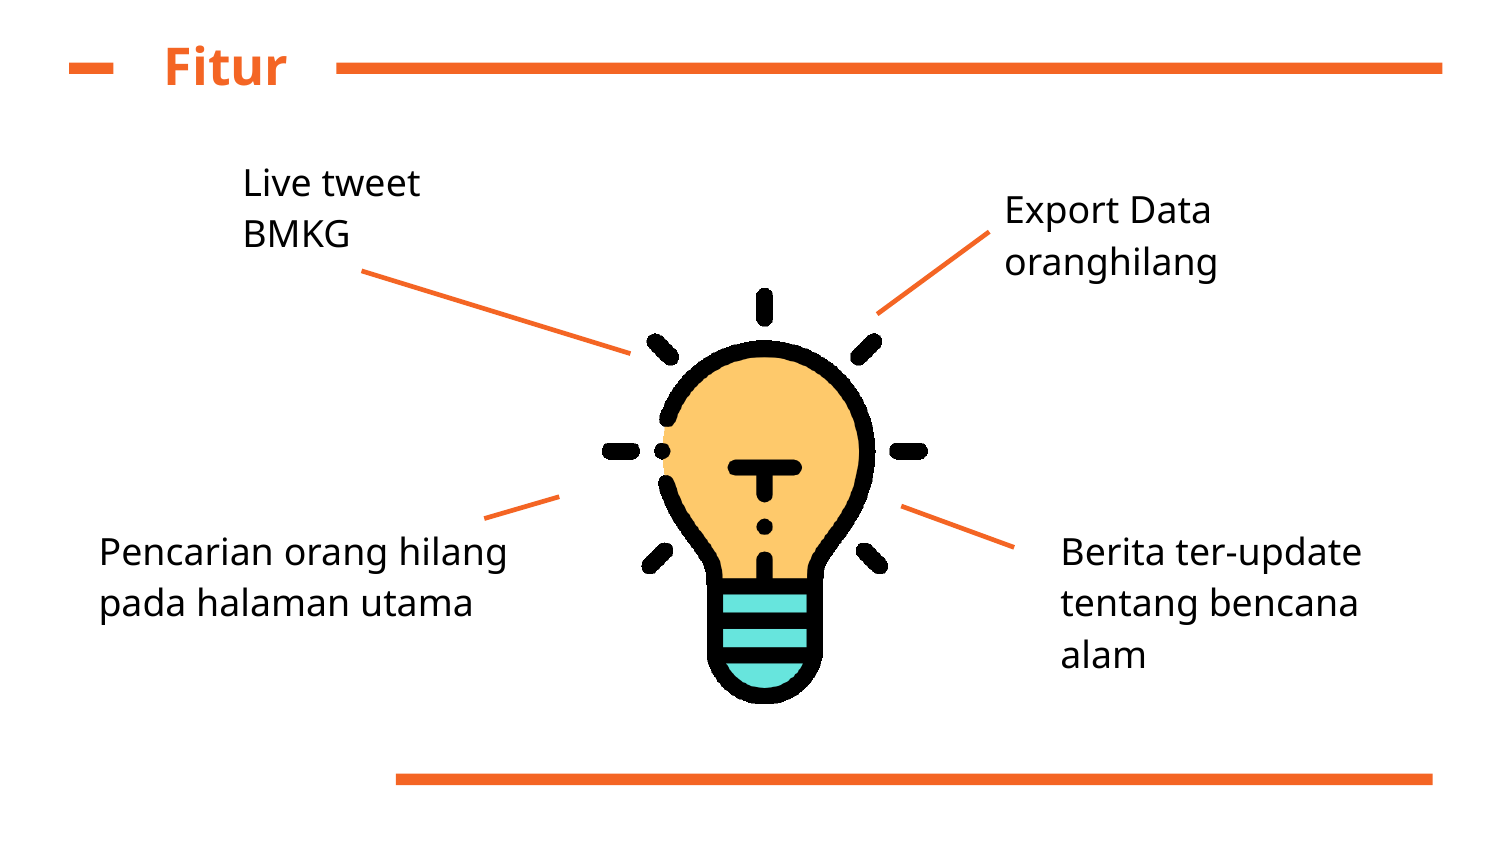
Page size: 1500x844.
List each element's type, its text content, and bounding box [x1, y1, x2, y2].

text_box Berita ter-update tentang bencana alam [1045, 505, 1409, 640]
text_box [483, 496, 560, 519]
text_box [395, 773, 1433, 786]
text_box Live tweet BMKG [227, 136, 496, 271]
text_box [336, 62, 1443, 74]
text_box Export Data oranghilang [989, 164, 1258, 299]
text_box Pencarian orang hilang pada halaman utama [83, 505, 524, 672]
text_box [900, 505, 1015, 548]
title Fitur [148, 18, 342, 90]
picture [587, 288, 951, 705]
text_box [69, 62, 114, 74]
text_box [361, 270, 631, 354]
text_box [876, 231, 990, 315]
